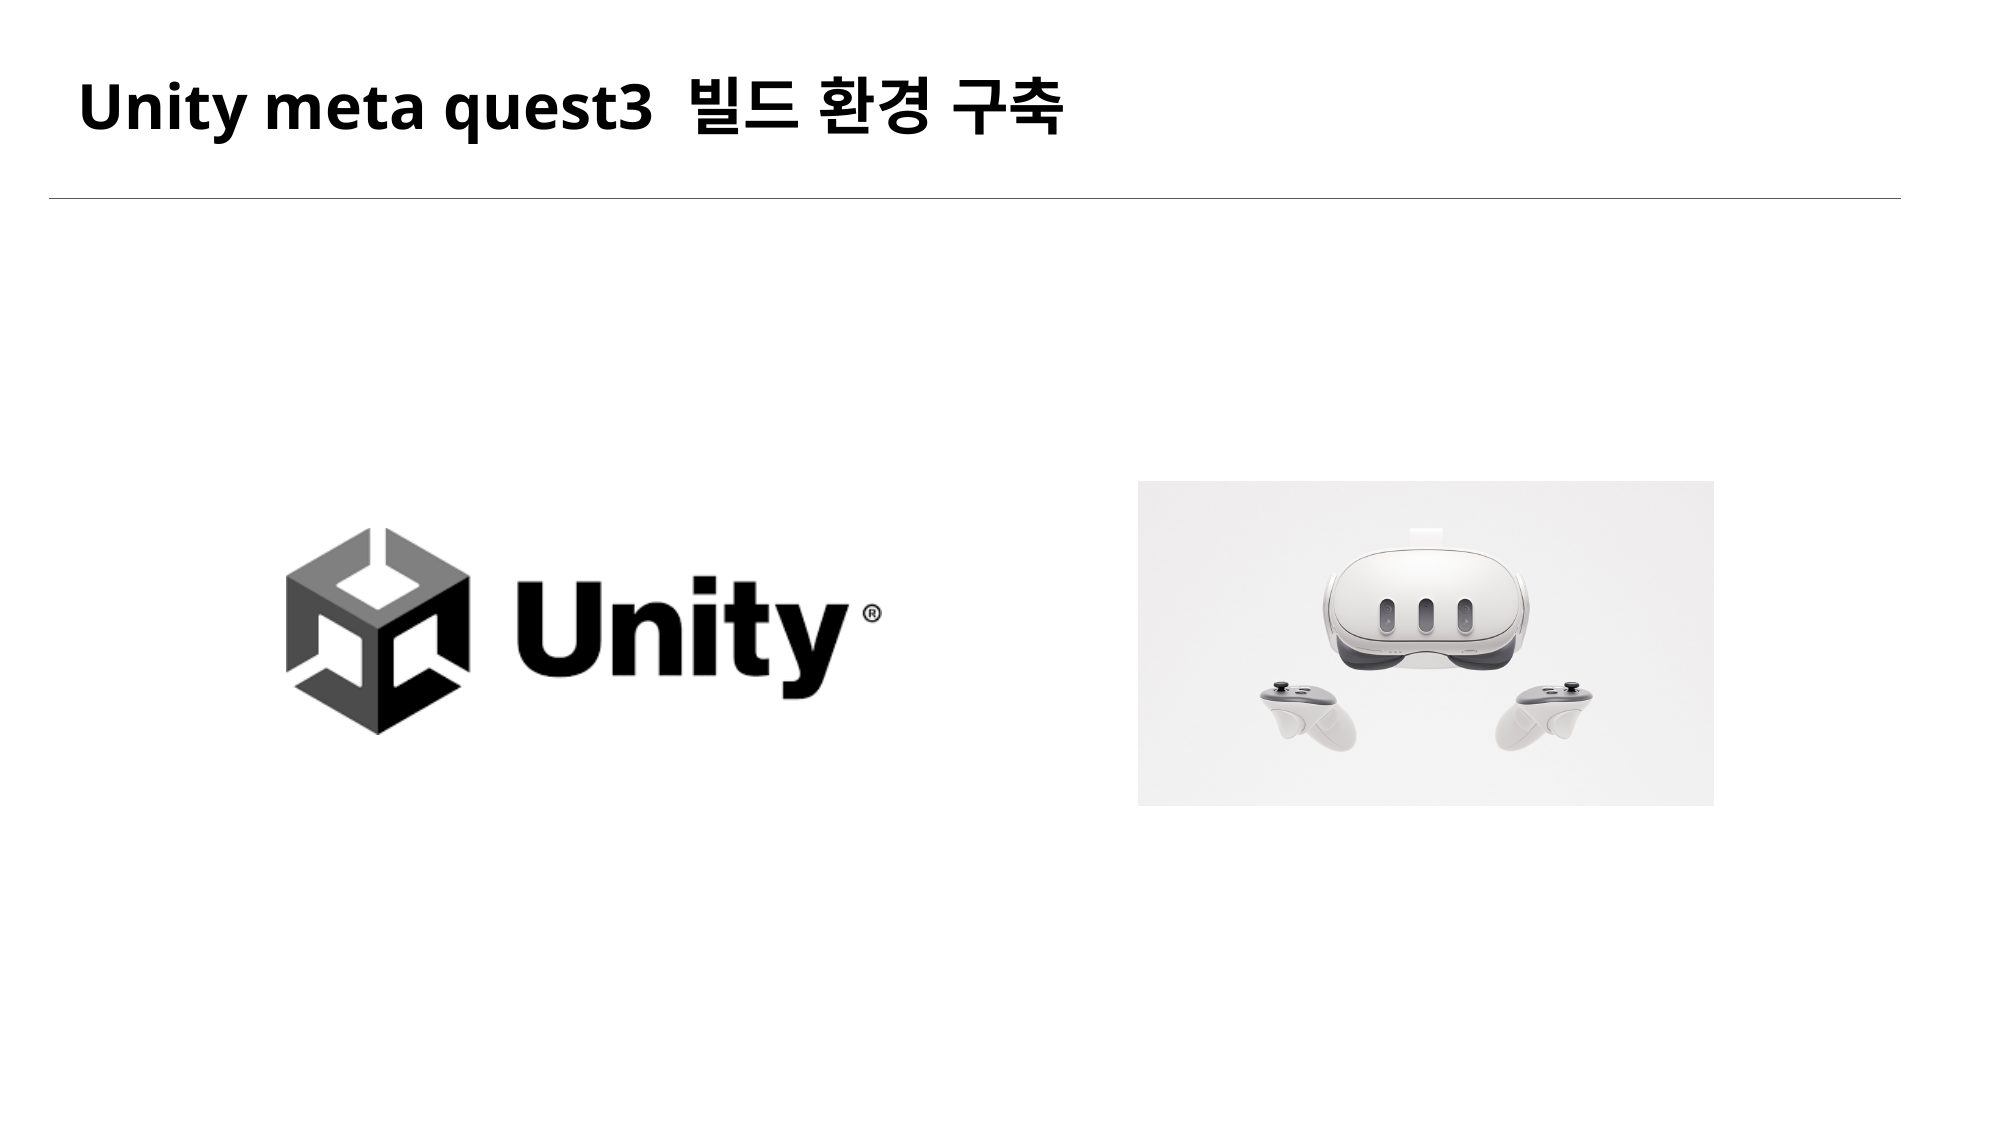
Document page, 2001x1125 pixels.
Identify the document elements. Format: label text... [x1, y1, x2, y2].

picture [286, 528, 882, 735]
picture [1138, 481, 1714, 806]
text_box Unity meta quest3 빌드 환경 구축 [62, 59, 1197, 150]
